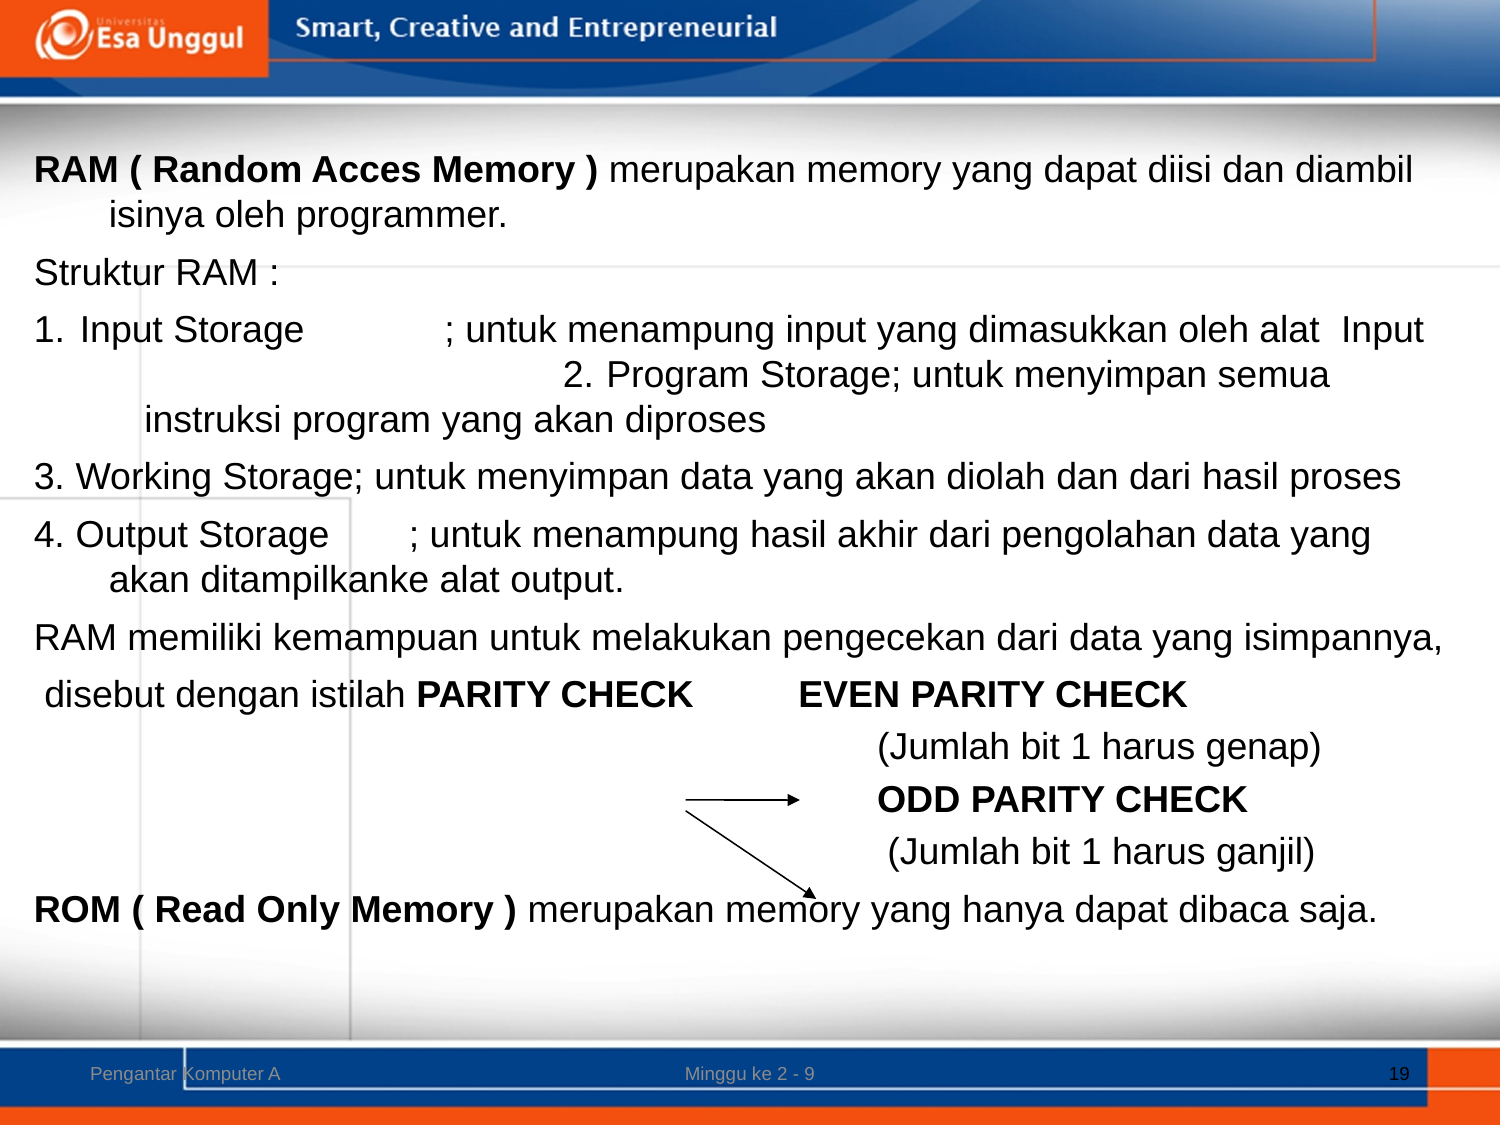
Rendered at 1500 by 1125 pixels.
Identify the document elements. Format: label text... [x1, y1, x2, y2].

text_box [685, 810, 817, 899]
text_box RAM ( Random Acces Memory ) merupakan memory yang dapat diisi dan diambil isinya oleh programmer. Struktur RAM : Input Storage ; untuk menampung input yang dimasukkan oleh alat Input 2. Program Storage; untuk menyimpan semua instruksi program yang akan diproses 3. Working Storage; untuk menyimpan data yang akan diolah dan dari hasil proses 4. Output Storage ; untuk menampung hasil akhir dari pengolahan data yang akan ditampilkanke alat output. RAM memiliki kemampuan untuk melakukan pengecekan dari data yang isimpannya, disebut dengan istilah PARITY CHECK EVEN PARITY CHECK (Jumlah bit 1 harus genap) ODD PARITY CHECK (Jumlah bit 1 harus ganjil) ROM ( Read Only Memory ) merupakan memory yang hanya dapat dibaca saja. [18, 137, 1467, 1111]
text_box [685, 793, 800, 807]
picture [0, 0, 1500, 1125]
